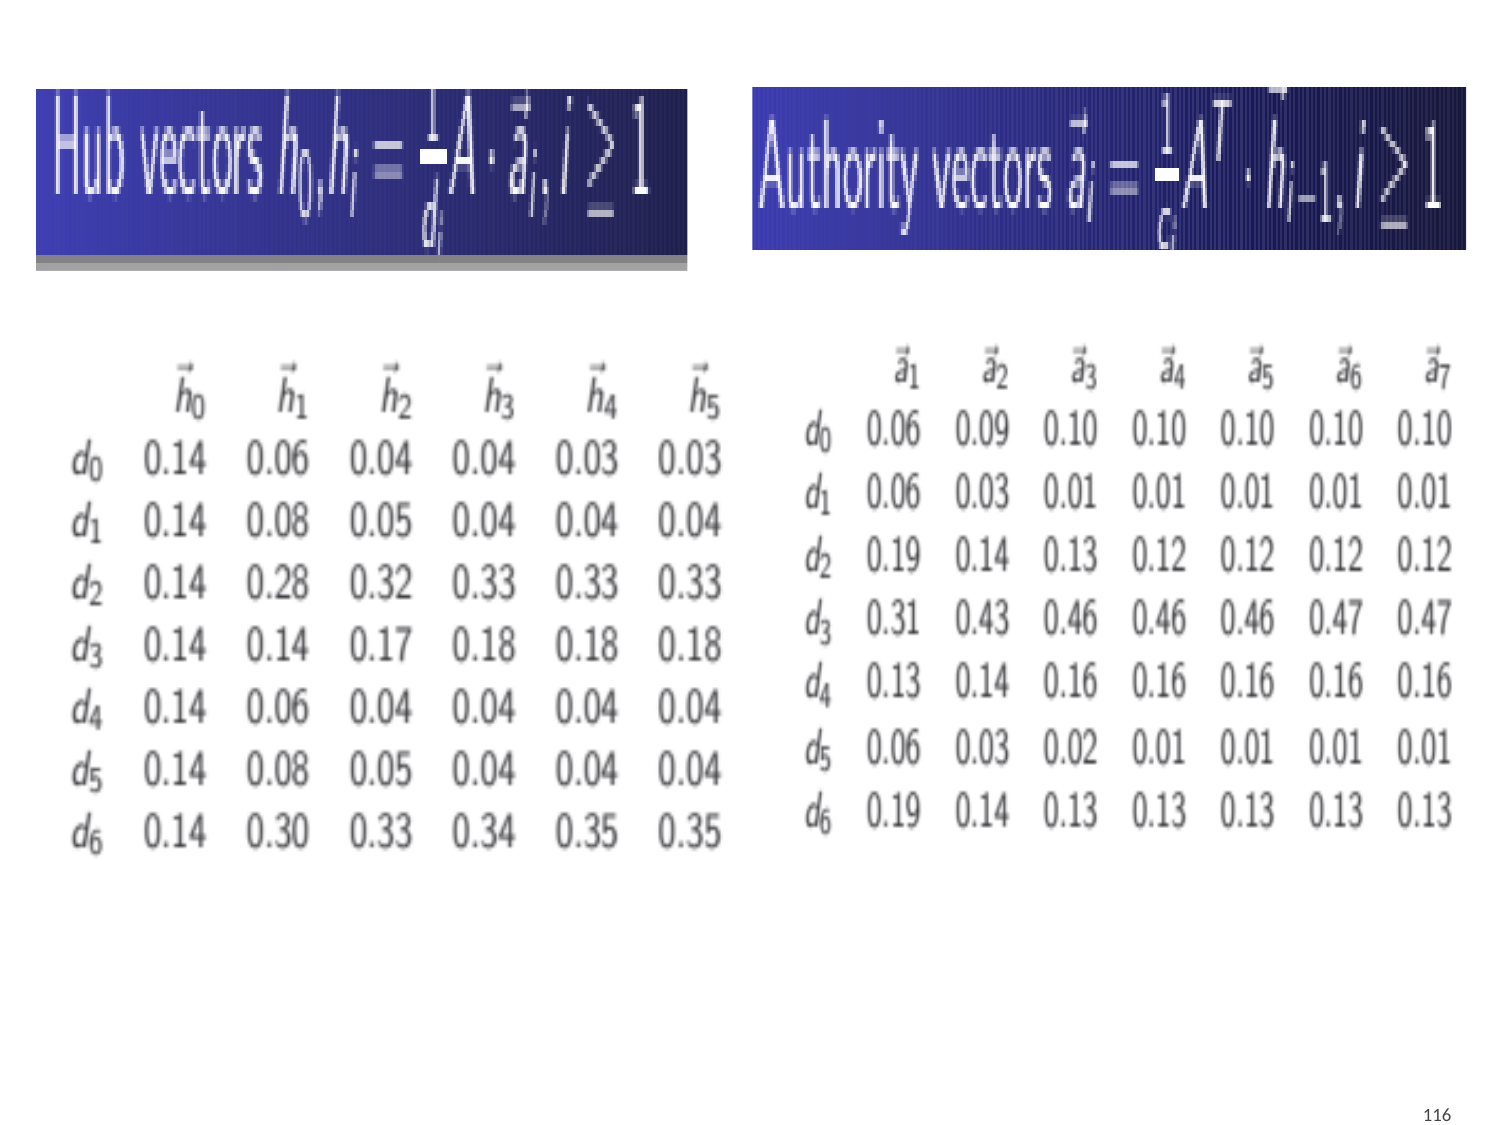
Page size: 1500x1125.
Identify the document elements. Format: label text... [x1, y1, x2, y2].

picture [61, 306, 748, 914]
picture [36, 89, 688, 271]
picture [752, 87, 1467, 251]
picture [784, 306, 1467, 902]
slide_number 116 [1345, 1080, 1467, 1125]
